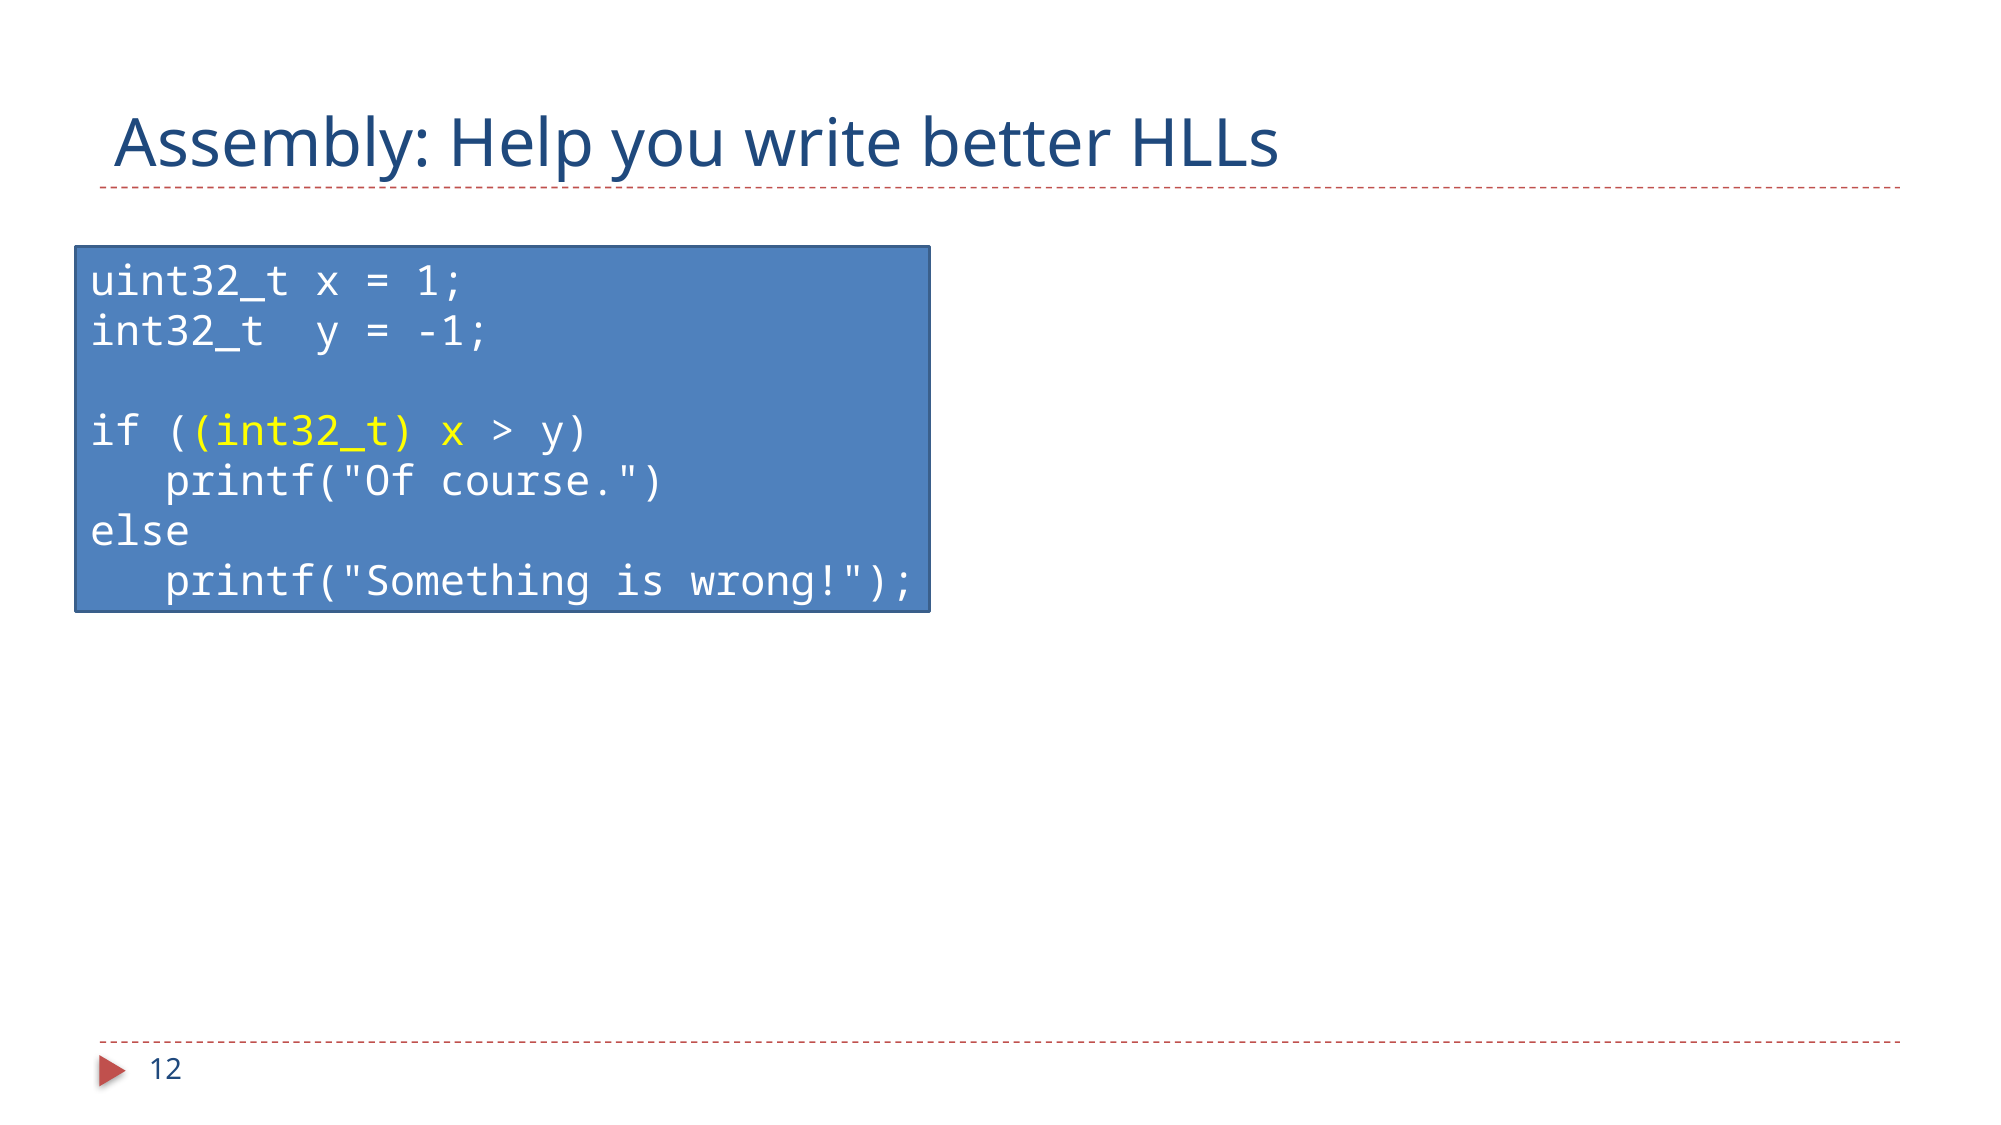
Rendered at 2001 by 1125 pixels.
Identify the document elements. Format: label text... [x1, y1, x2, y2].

slide_number 12 [133, 1042, 568, 1103]
title Assembly: Help you write better HLLs [99, 24, 1900, 188]
text_box uint32_t x = 1; int32_t y = -1; if ((int32_t) x > y) printf("Of course.") else printf("Something is wrong!"); [74, 245, 931, 613]
